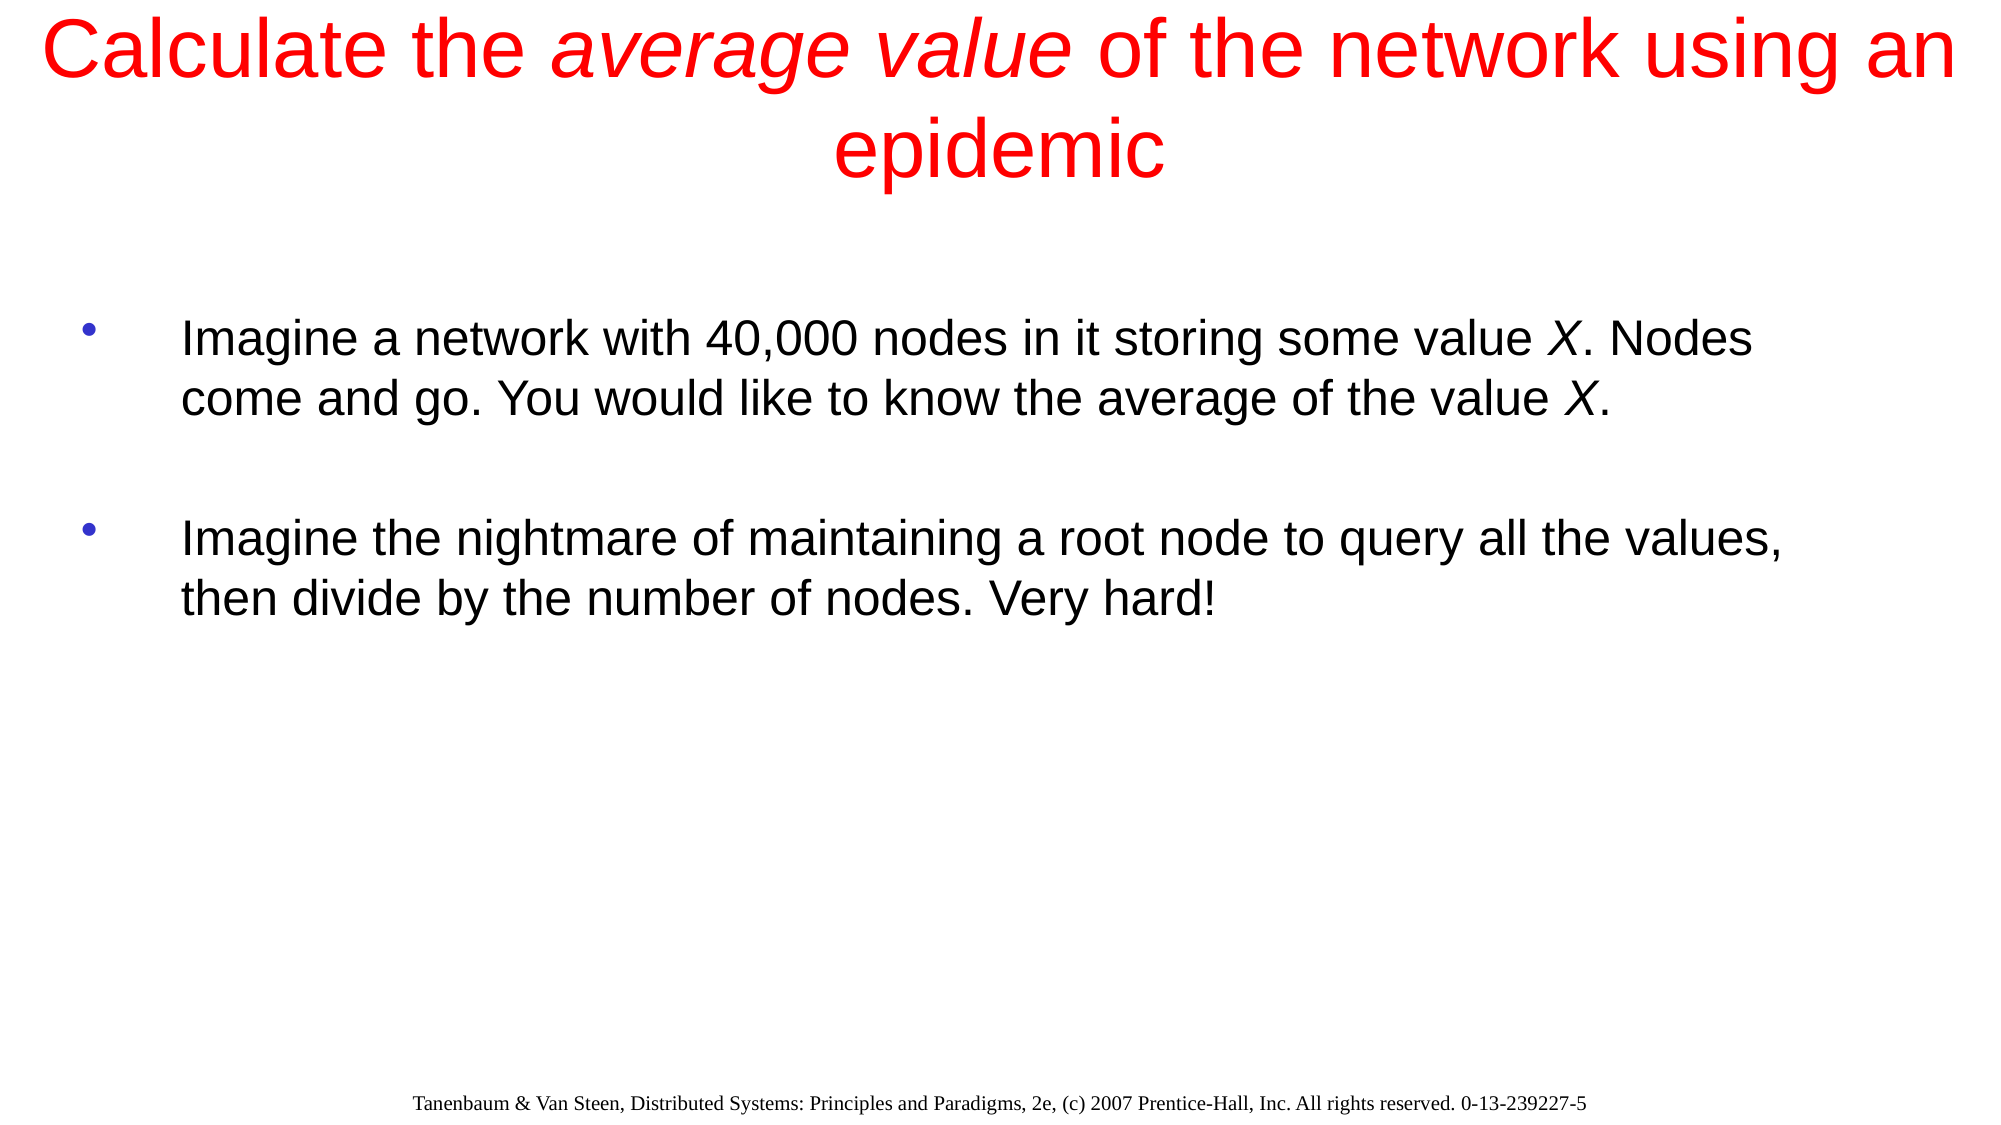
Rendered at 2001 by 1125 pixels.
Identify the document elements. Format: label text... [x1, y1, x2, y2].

list Imagine a network with 40,000 nodes in it storing some value X. Nodes come and go. You would like to know the average of the value X. Imagine the nightmare of maintaining a root node to query all the values, then divide by the number of nodes. Very hard! [65, 228, 1854, 1064]
title Calculate the average value of the network using an epidemic [0, 0, 2000, 188]
footer Tanenbaum & Van Steen, Distributed Systems: Principles and Paradigms, 2e, (c) 2007 Prentice-Hall, Inc. All rights reserved. 0-13-239227-5 [0, 1082, 2000, 1111]
